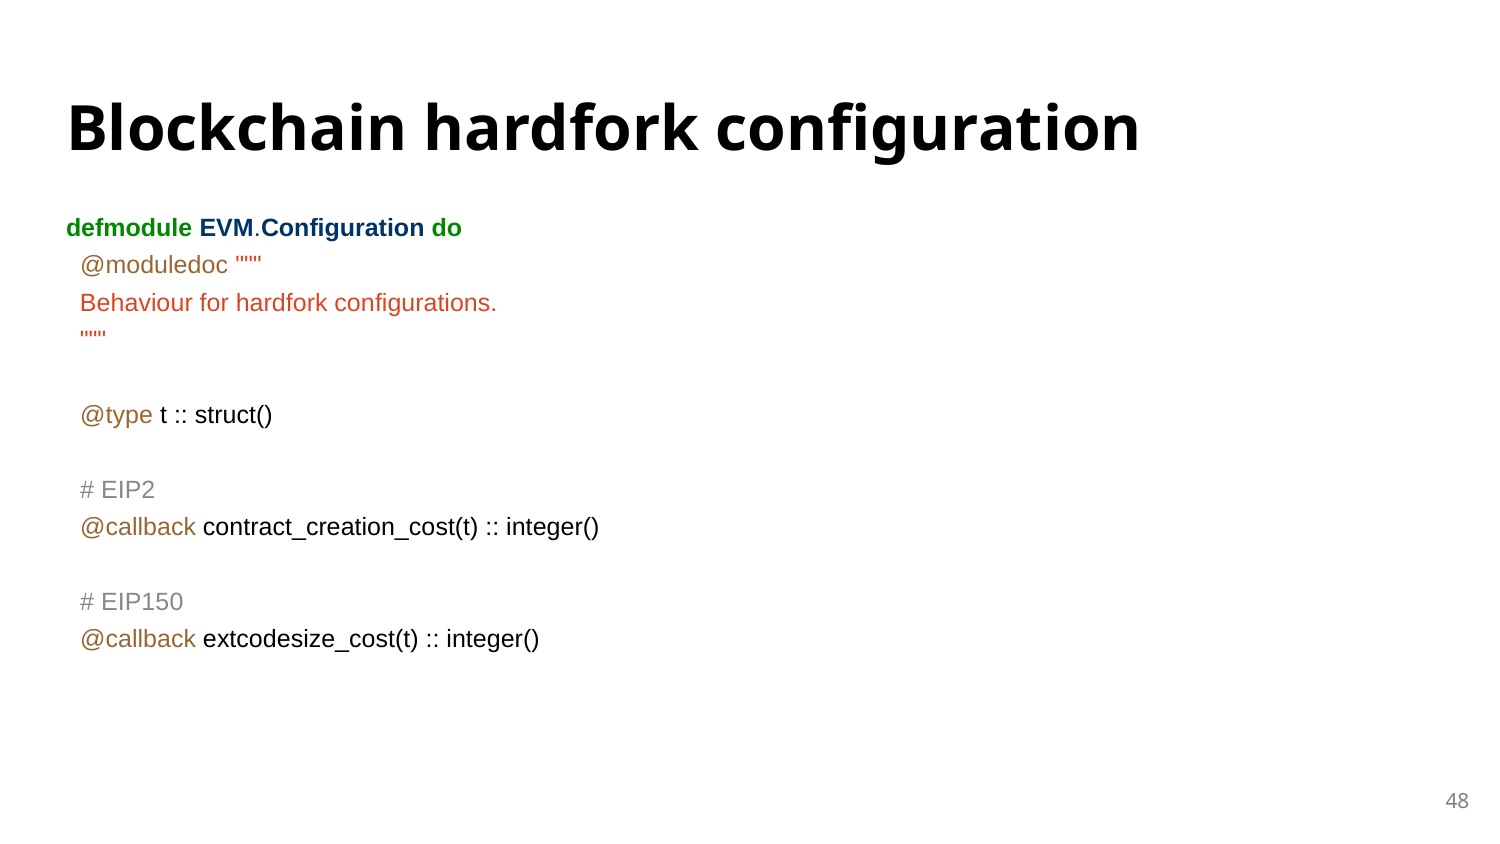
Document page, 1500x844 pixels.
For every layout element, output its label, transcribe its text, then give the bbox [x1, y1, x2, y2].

title Blockchain hardfork configuration [51, 72, 1449, 176]
slide_number ‹#› [1394, 769, 1484, 834]
list defmodule EVM.Configuration do @moduledoc """ Behaviour for hardfork configurations. """ @type t :: struct() # EIP2 @callback contract_creation_cost(t) :: integer() # EIP150 @callback extcodesize_cost(t) :: integer() [51, 189, 1449, 750]
